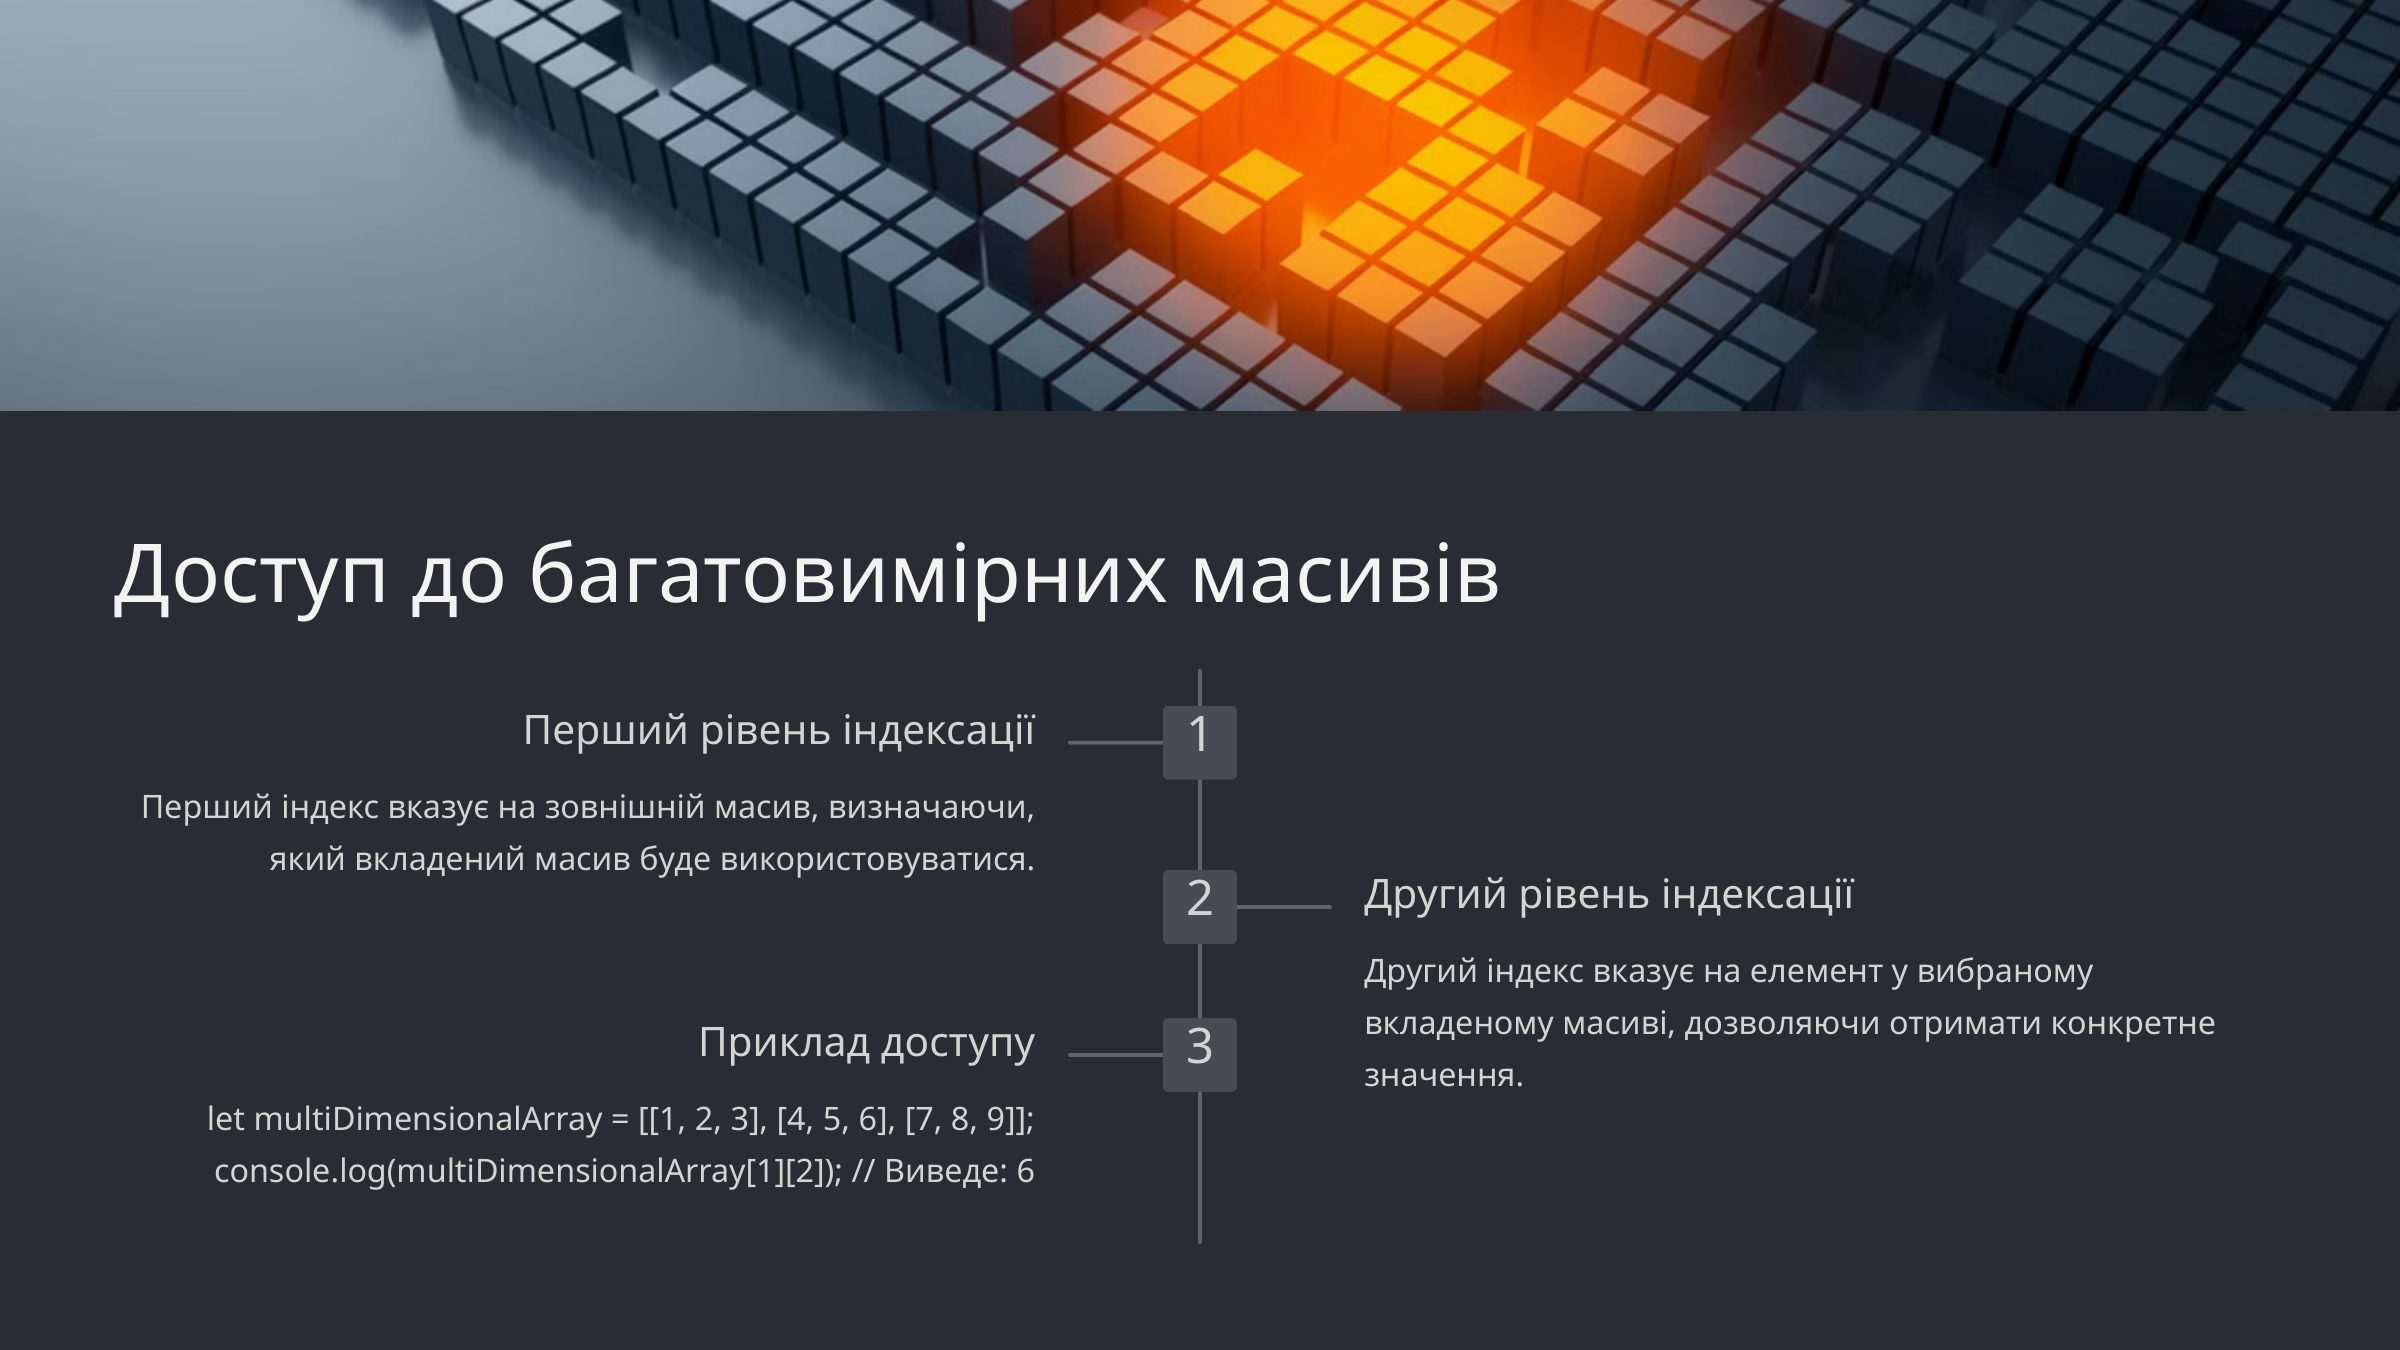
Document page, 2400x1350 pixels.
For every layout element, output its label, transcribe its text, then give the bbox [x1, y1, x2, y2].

text_box Перший індекс вказує на зовнішній масив, визначаючи, який вкладений масив буде використовуватися. [115, 772, 1036, 878]
text_box [1198, 668, 1202, 705]
text_box [1162, 870, 1237, 945]
text_box [1068, 740, 1162, 745]
text_box let multiDimensionalArray = [[1, 2, 3], [4, 5, 6], [7, 8, 9]]; console.log(multiDimensionalArray[1][2]); // Виведе: 6 [115, 1085, 1036, 1191]
text_box 2 [1175, 876, 1225, 938]
text_box [1162, 1018, 1237, 1092]
text_box Доступ до багатовимірних масивів [114, 516, 1482, 620]
text_box 1 [1175, 711, 1225, 774]
text_box 3 [1175, 1024, 1225, 1086]
text_box [1198, 945, 1202, 1018]
text_box [1198, 780, 1202, 870]
text_box [1237, 905, 1332, 909]
picture [0, 0, 2400, 411]
text_box [1198, 1092, 1202, 1245]
text_box [1068, 1053, 1162, 1057]
text_box [1162, 705, 1237, 780]
text_box Другий рівень індексації [1364, 865, 1854, 918]
text_box Перший рівень індексації [531, 701, 1036, 753]
text_box Другий індекс вказує на елемент у вибраному вкладеному масиві, дозволяючи отримати конкретне значення. [1364, 937, 2285, 1043]
text_box Приклад доступу [624, 1013, 1036, 1066]
